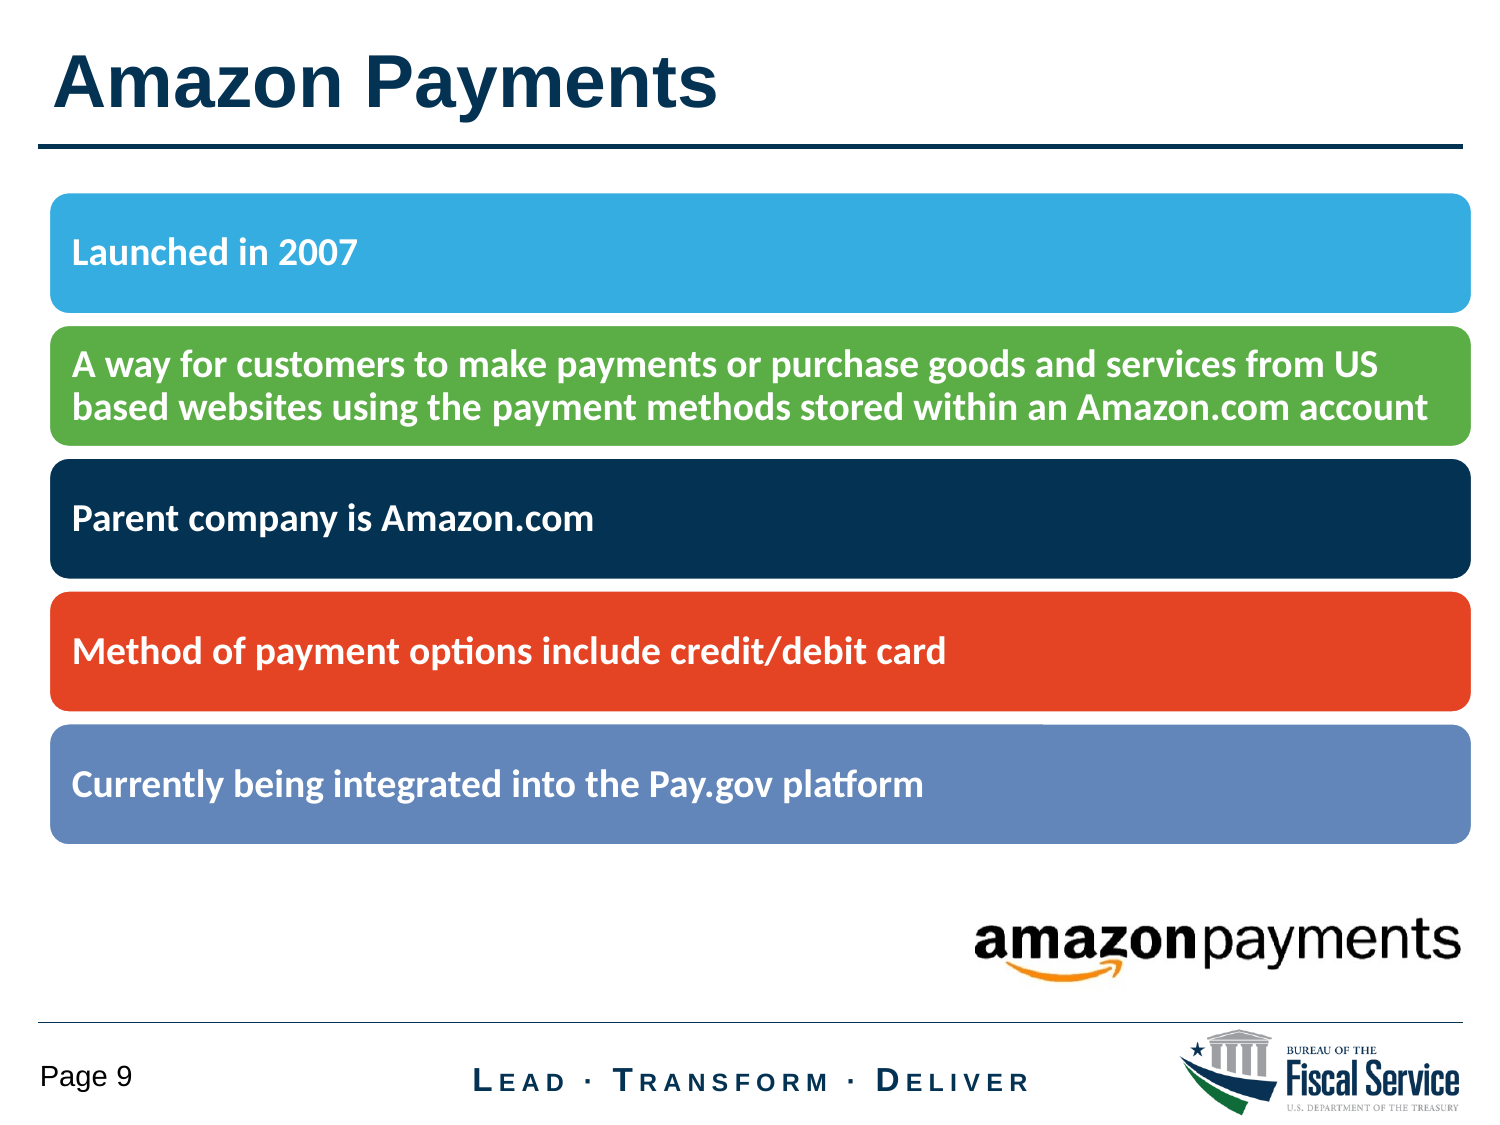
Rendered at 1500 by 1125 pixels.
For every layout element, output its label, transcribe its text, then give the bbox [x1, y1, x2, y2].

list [47, 162, 1474, 876]
picture [1175, 1026, 1463, 1118]
list Amazon Payments [37, 24, 1463, 138]
picture [974, 874, 1472, 1013]
